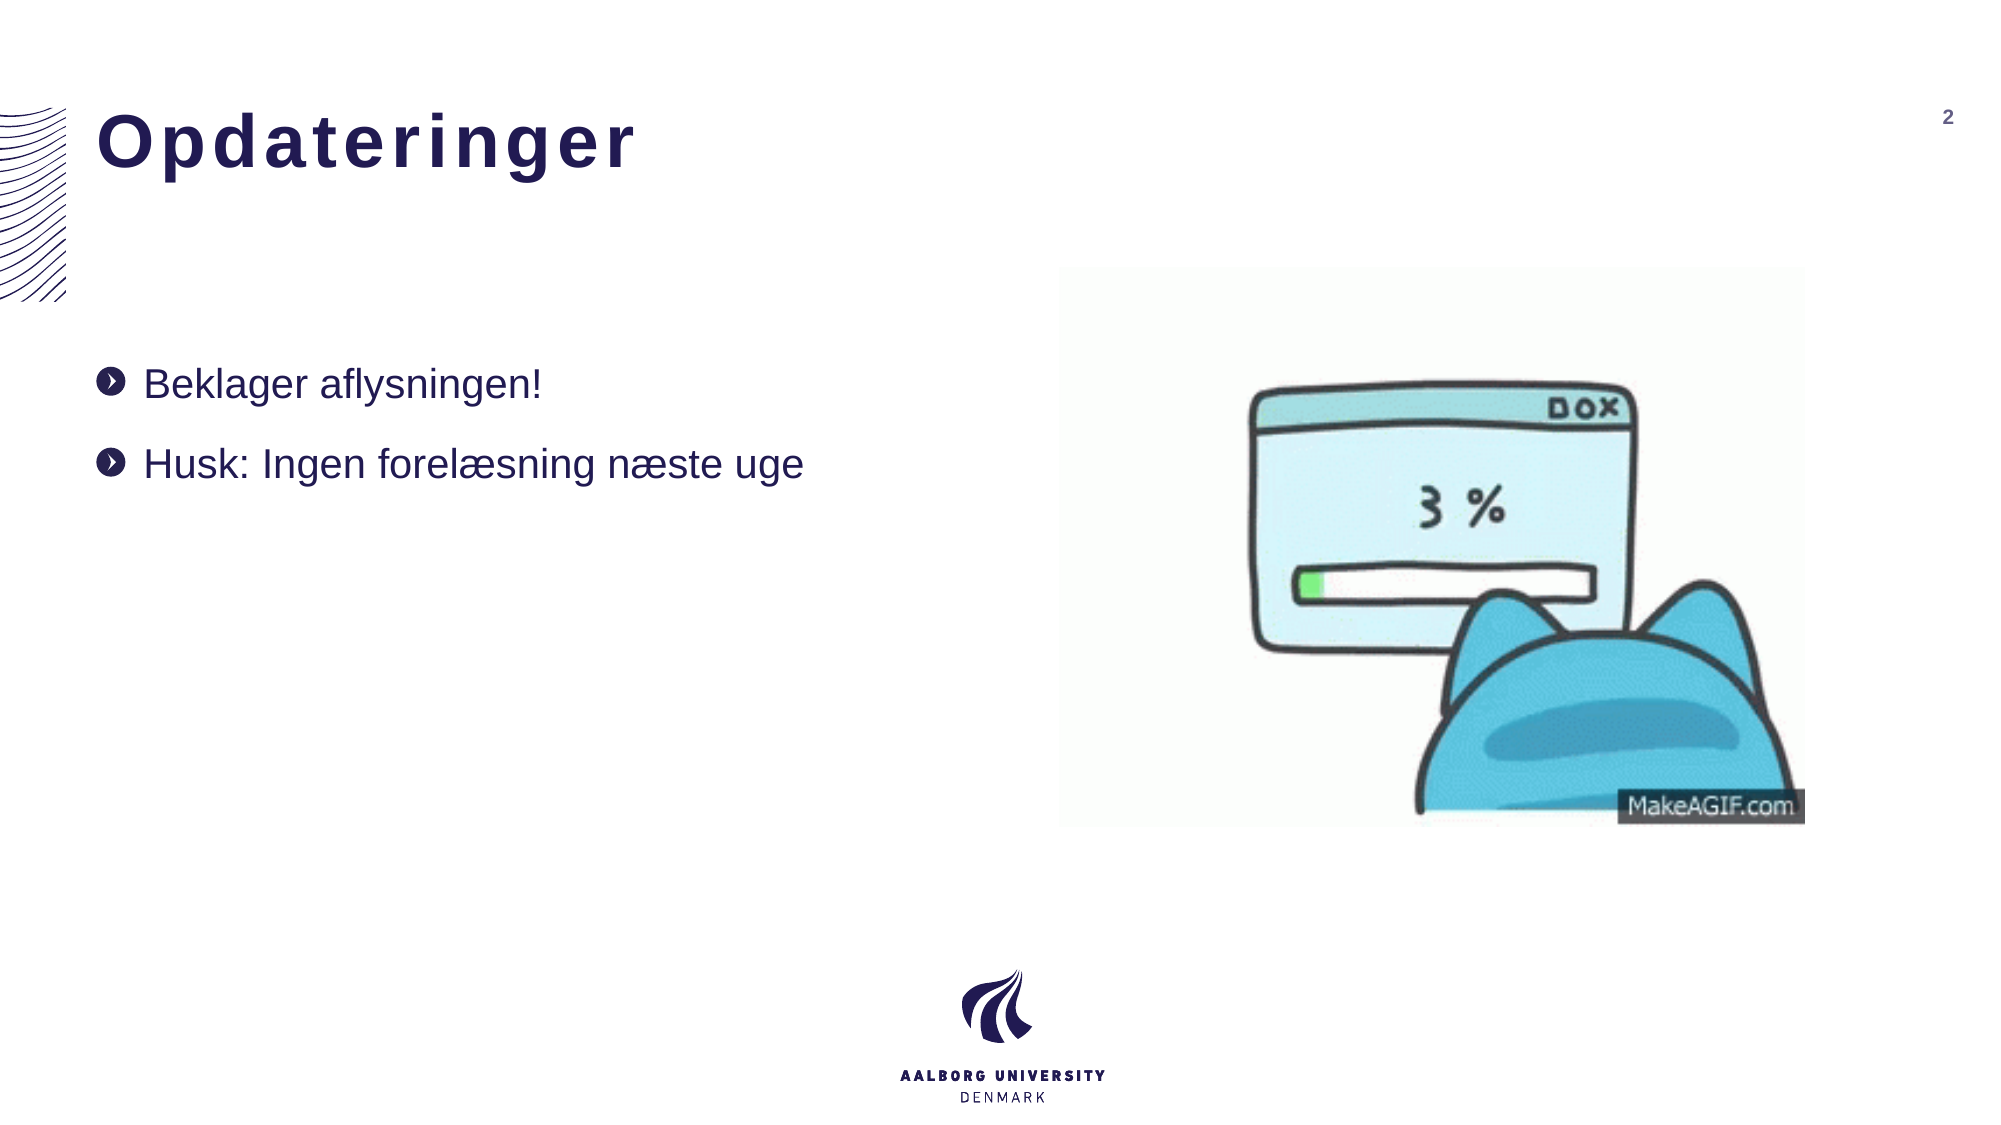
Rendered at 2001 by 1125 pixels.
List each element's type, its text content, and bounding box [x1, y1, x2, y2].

picture [1059, 267, 1805, 827]
list Beklager aflysningen! Husk: Ingen forelæsning næste uge [96, 338, 1138, 923]
slide_number 2 [1860, 97, 1954, 135]
title Opdateringer [96, 60, 935, 303]
